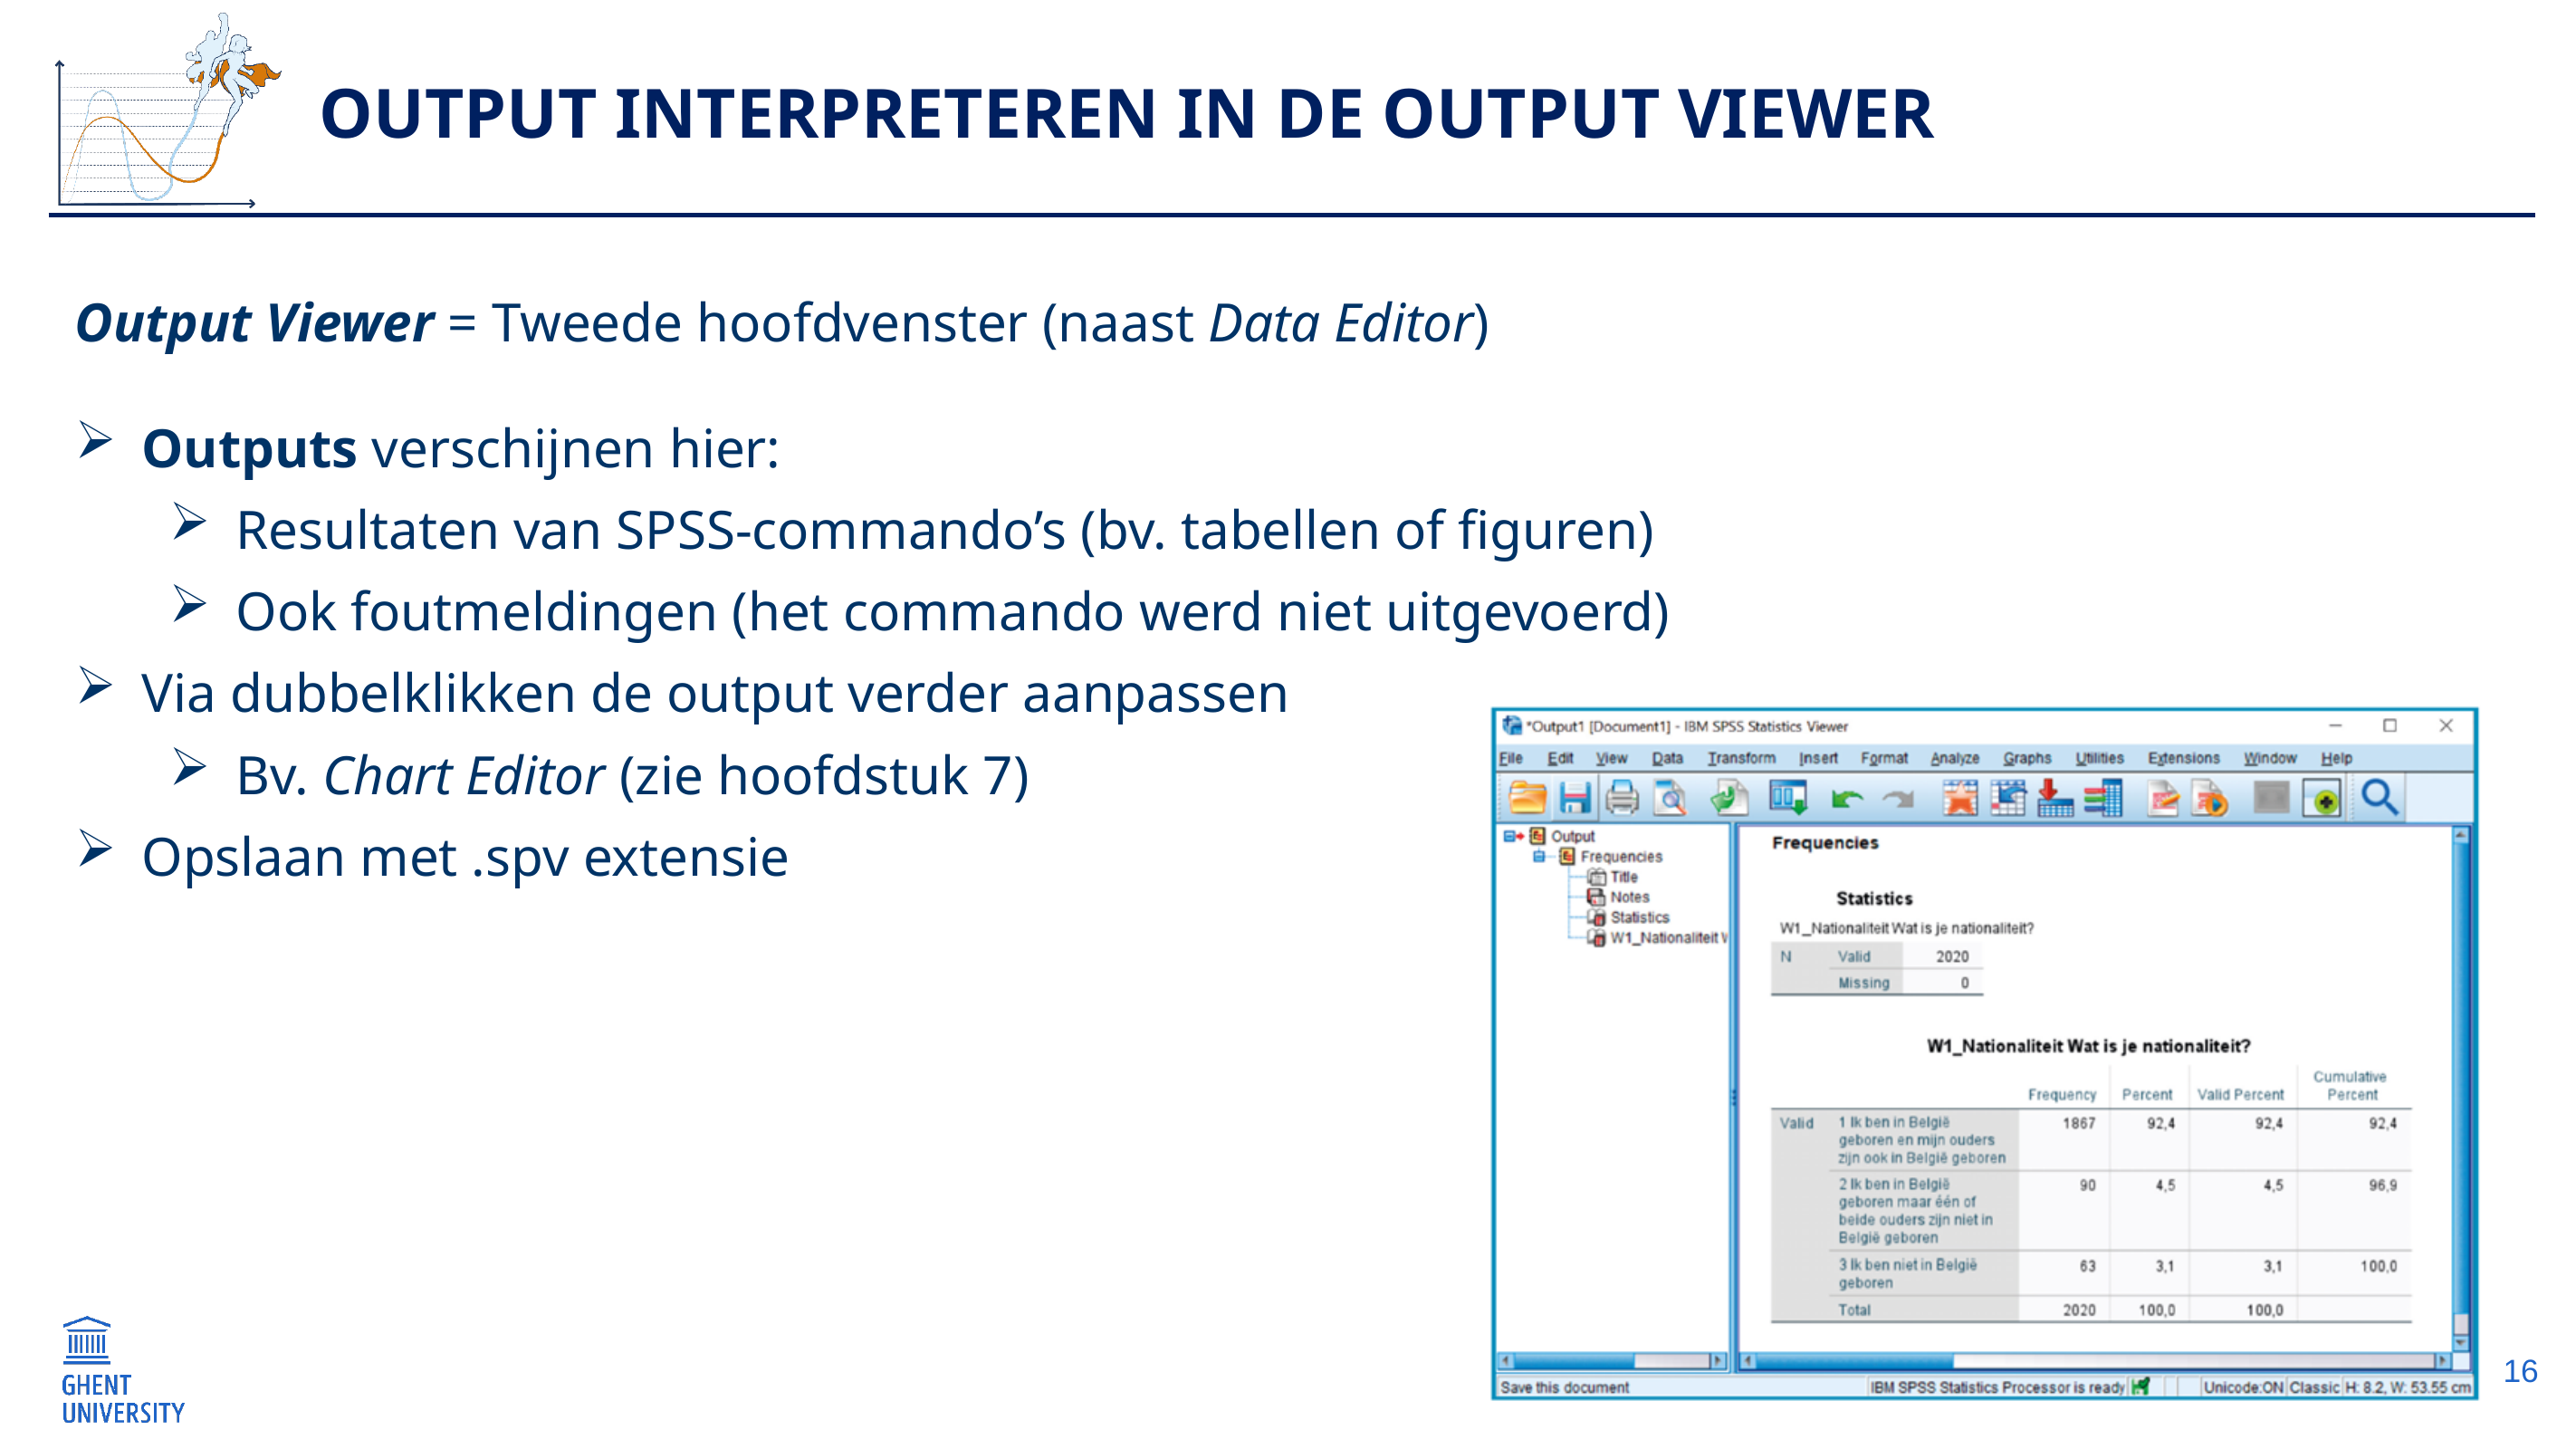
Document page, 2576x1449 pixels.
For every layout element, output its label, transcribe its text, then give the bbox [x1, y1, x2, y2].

slide_number 16 [2485, 1330, 2553, 1408]
picture [62, 1290, 411, 1449]
picture [5, 0, 306, 318]
list Output Viewer = Tweede hoofdvenster (naast Data Editor) Outputs verschijnen hier: Resultaten van SPSS-commando’s (bv. tabellen of figuren) Ook foutmeldingen (het commando werd niet uitgevoerd) Via dubbelklikken de output verder aanpassen Bv. Chart Editor (zie hoofdstuk 7) Opslaan met .spv extensie [48, 269, 2553, 1290]
picture [1485, 701, 2485, 1408]
title Output interpreteren in de Output Viewer [305, 18, 2527, 159]
